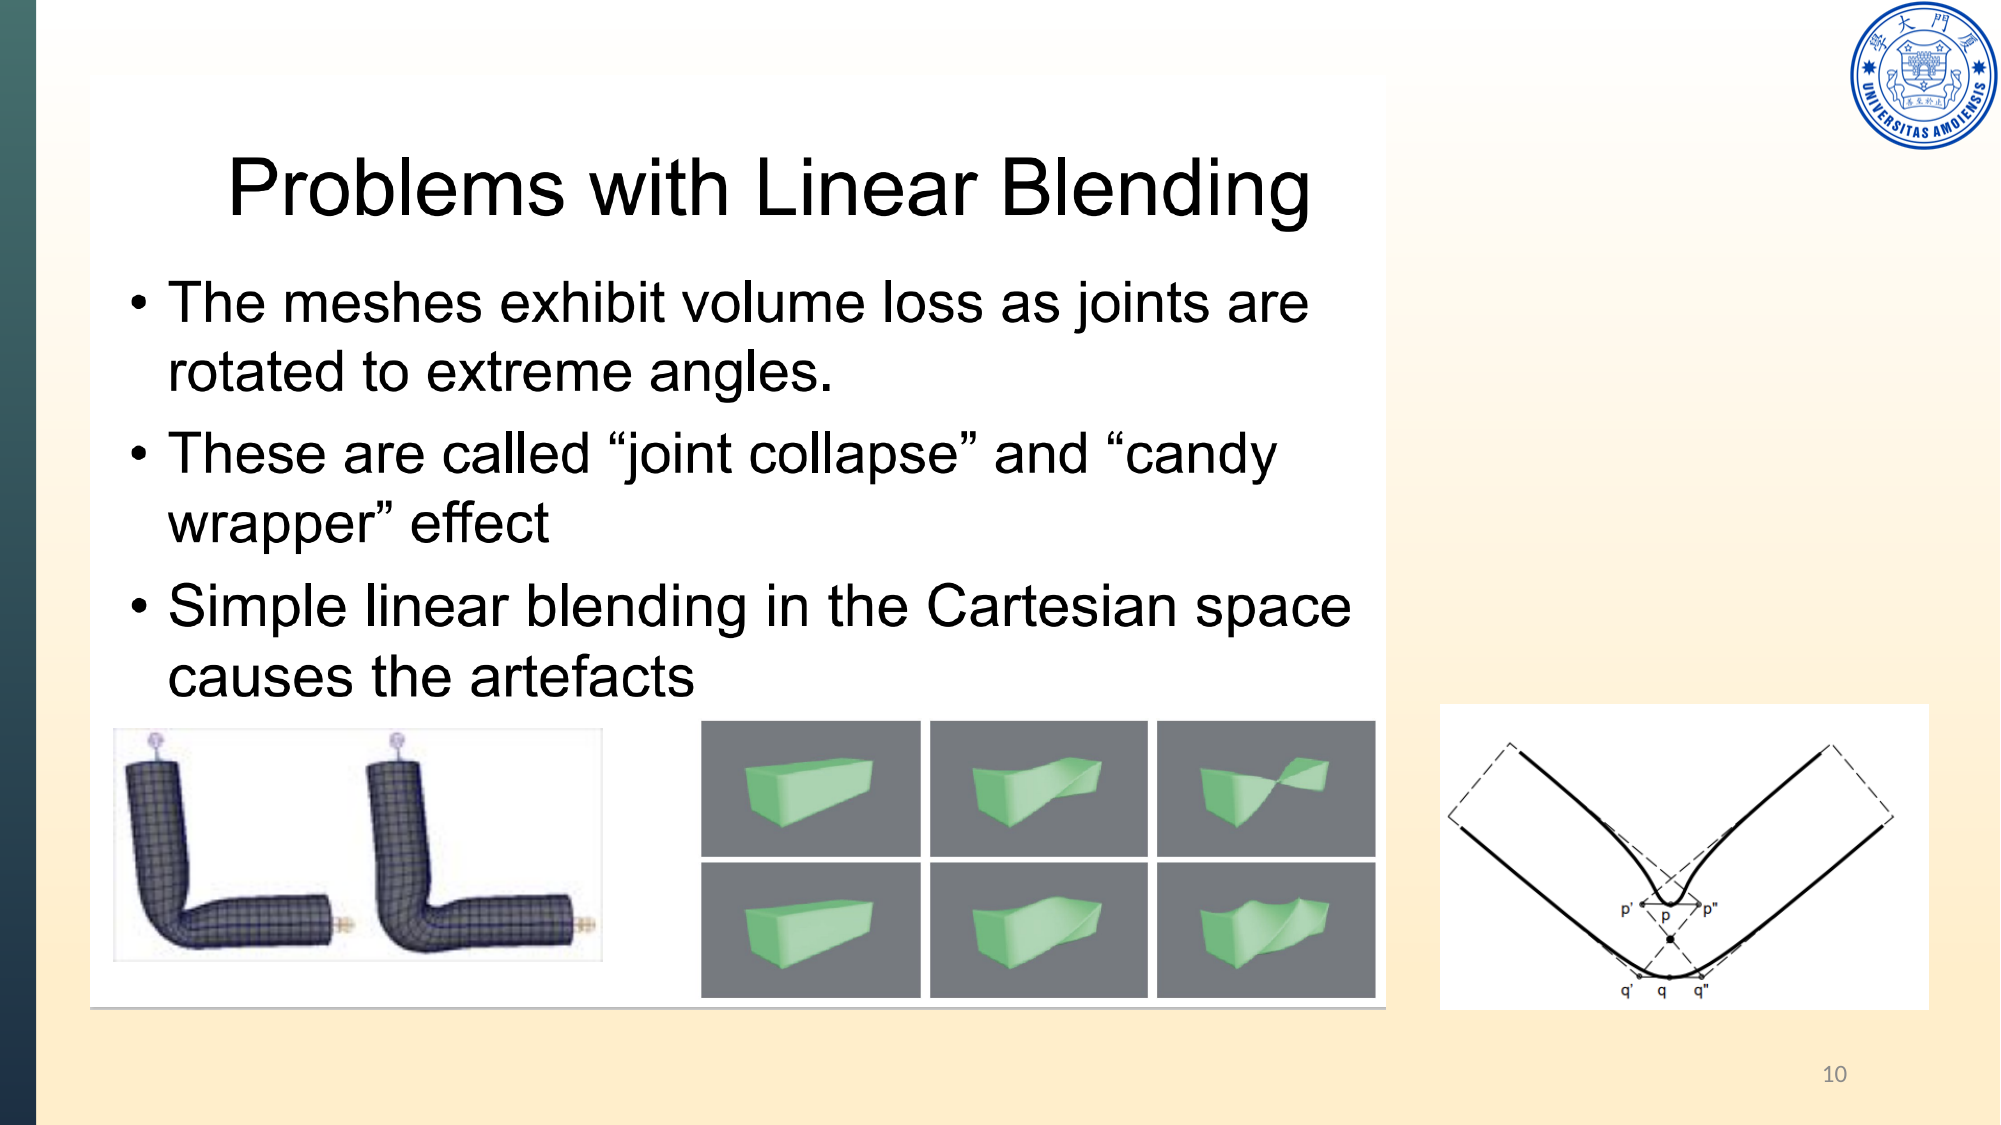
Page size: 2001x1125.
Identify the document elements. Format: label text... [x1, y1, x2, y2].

slide_number 10 [1412, 1042, 1863, 1103]
text_box [0, 0, 37, 1125]
picture [90, 75, 1386, 1011]
picture [1847, 0, 2000, 152]
picture [1440, 704, 1929, 1010]
